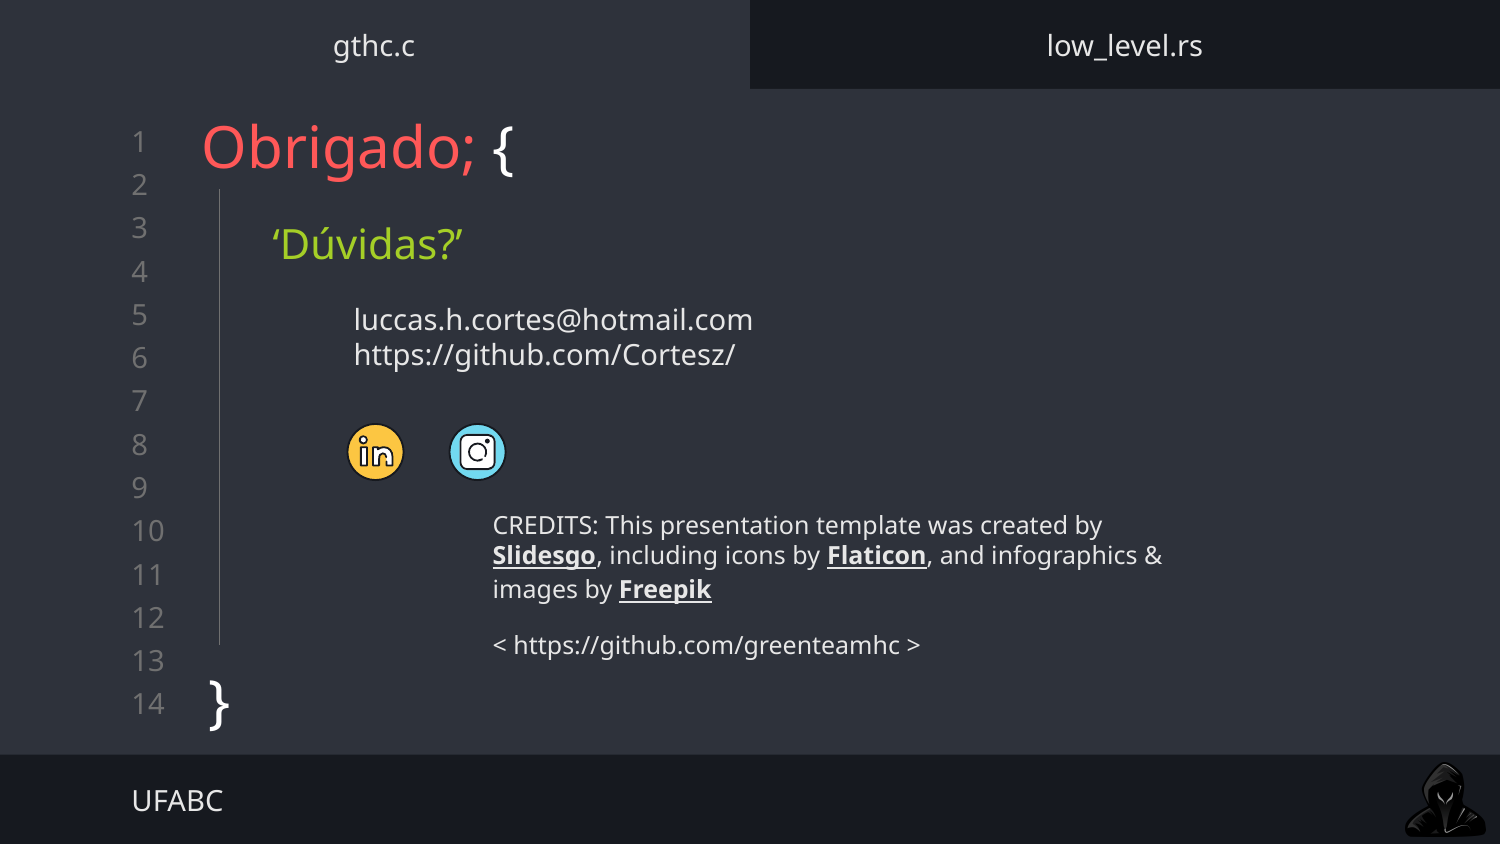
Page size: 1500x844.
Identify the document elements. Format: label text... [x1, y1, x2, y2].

subtitle luccas.h.cortes@hotmail.com https://github.com/Cortesz/ [338, 279, 950, 394]
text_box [177, 188, 262, 750]
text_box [343, 422, 405, 482]
text_box < https://github.com/greenteamhc > [477, 620, 1203, 669]
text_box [445, 422, 507, 482]
picture [1405, 762, 1486, 837]
subtitle UFABC [116, 770, 915, 829]
subtitle ‘Dúvidas?’ [265, 206, 1008, 279]
subtitle gthc.c [0, 15, 749, 74]
title Obrigado; { [186, 95, 690, 184]
subtitle low_level.rs [750, 15, 1500, 74]
